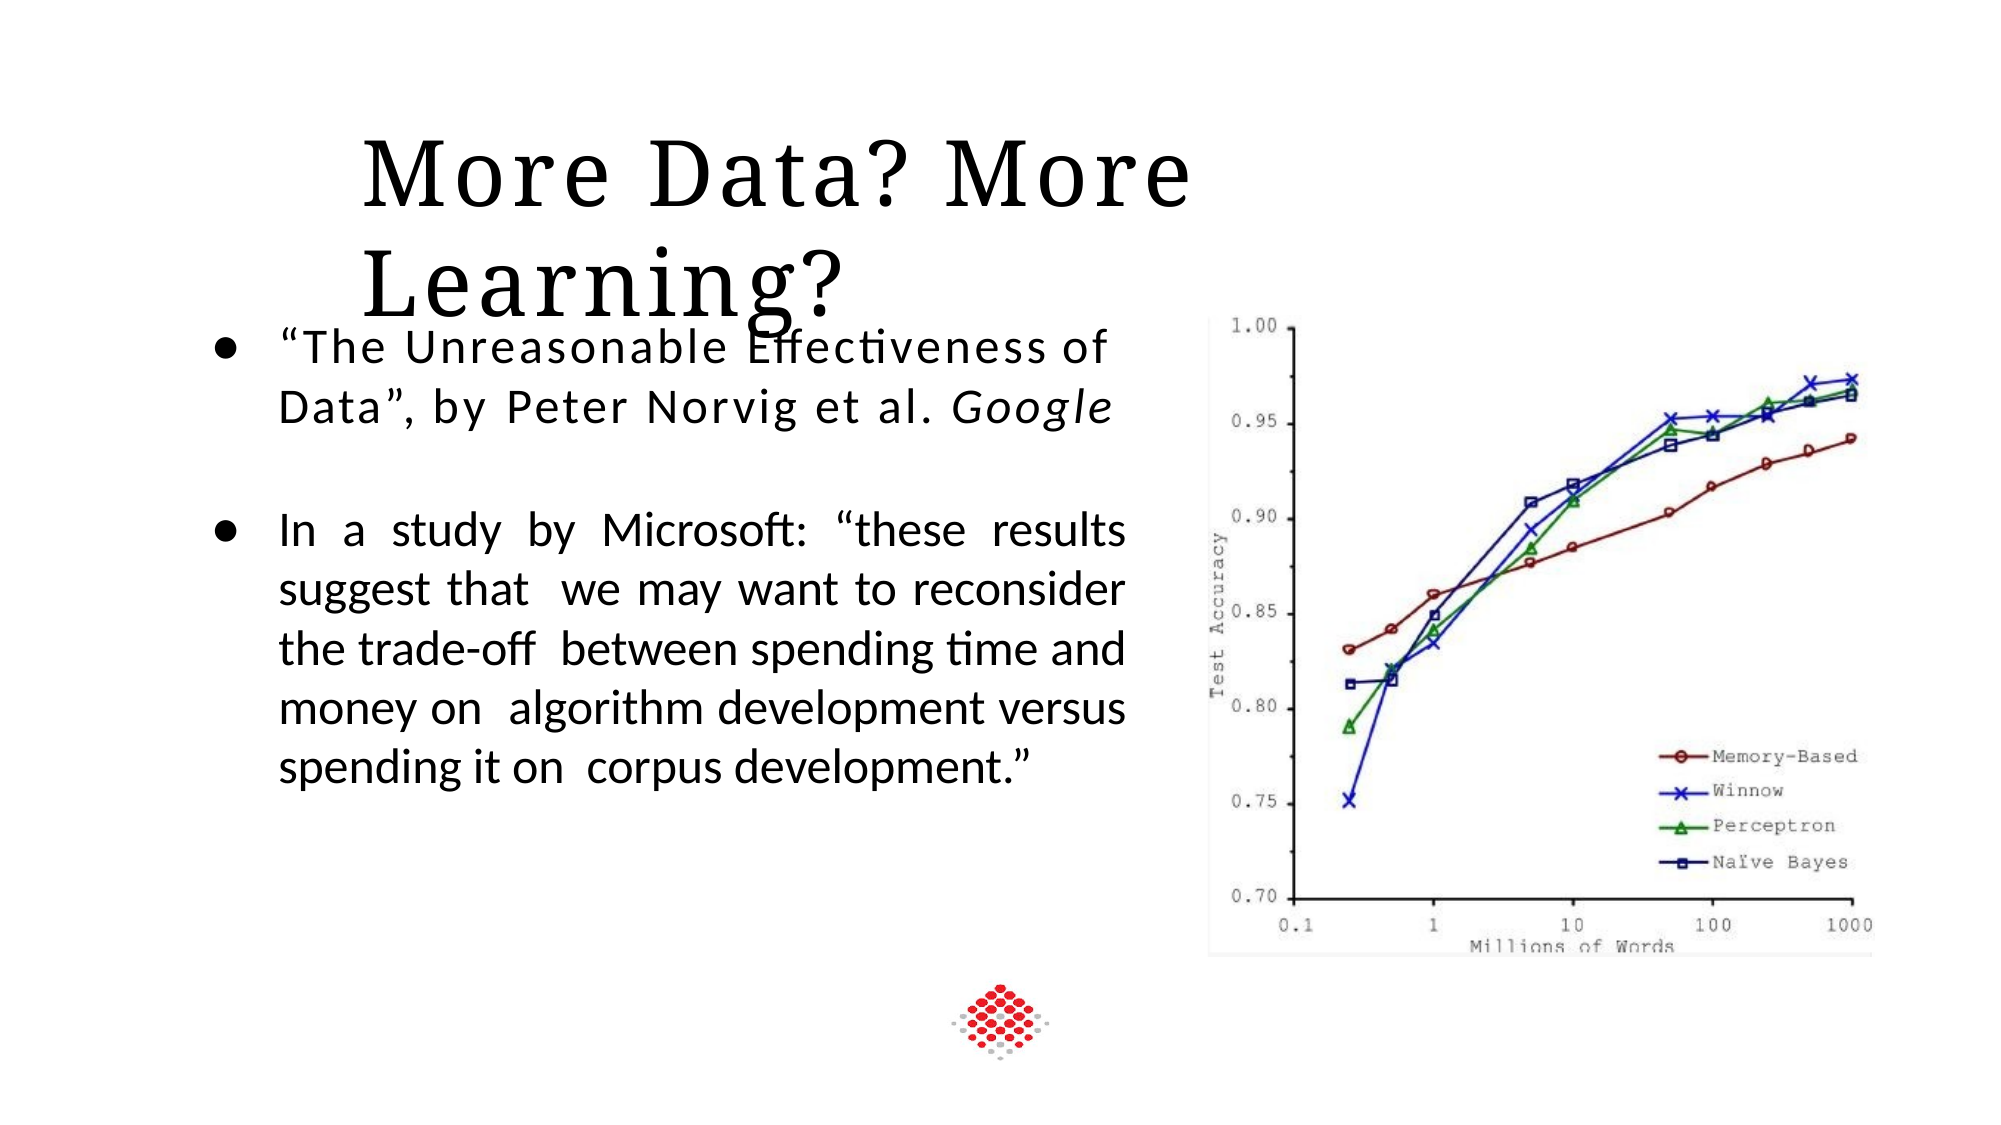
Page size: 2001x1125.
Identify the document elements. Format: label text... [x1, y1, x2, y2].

picture [947, 978, 1050, 1061]
title More Data? More Learning? [359, 112, 1641, 335]
text_box [1207, 315, 1875, 957]
text_box “The Unreasonable Effectiveness of Data”, by Peter Norvig et al. Google In a study by Microsoft: “these results suggest that we may want to reconsider the trade-off between spending time and money on algorithm development versus spending it on corpus development.” [208, 313, 1128, 796]
